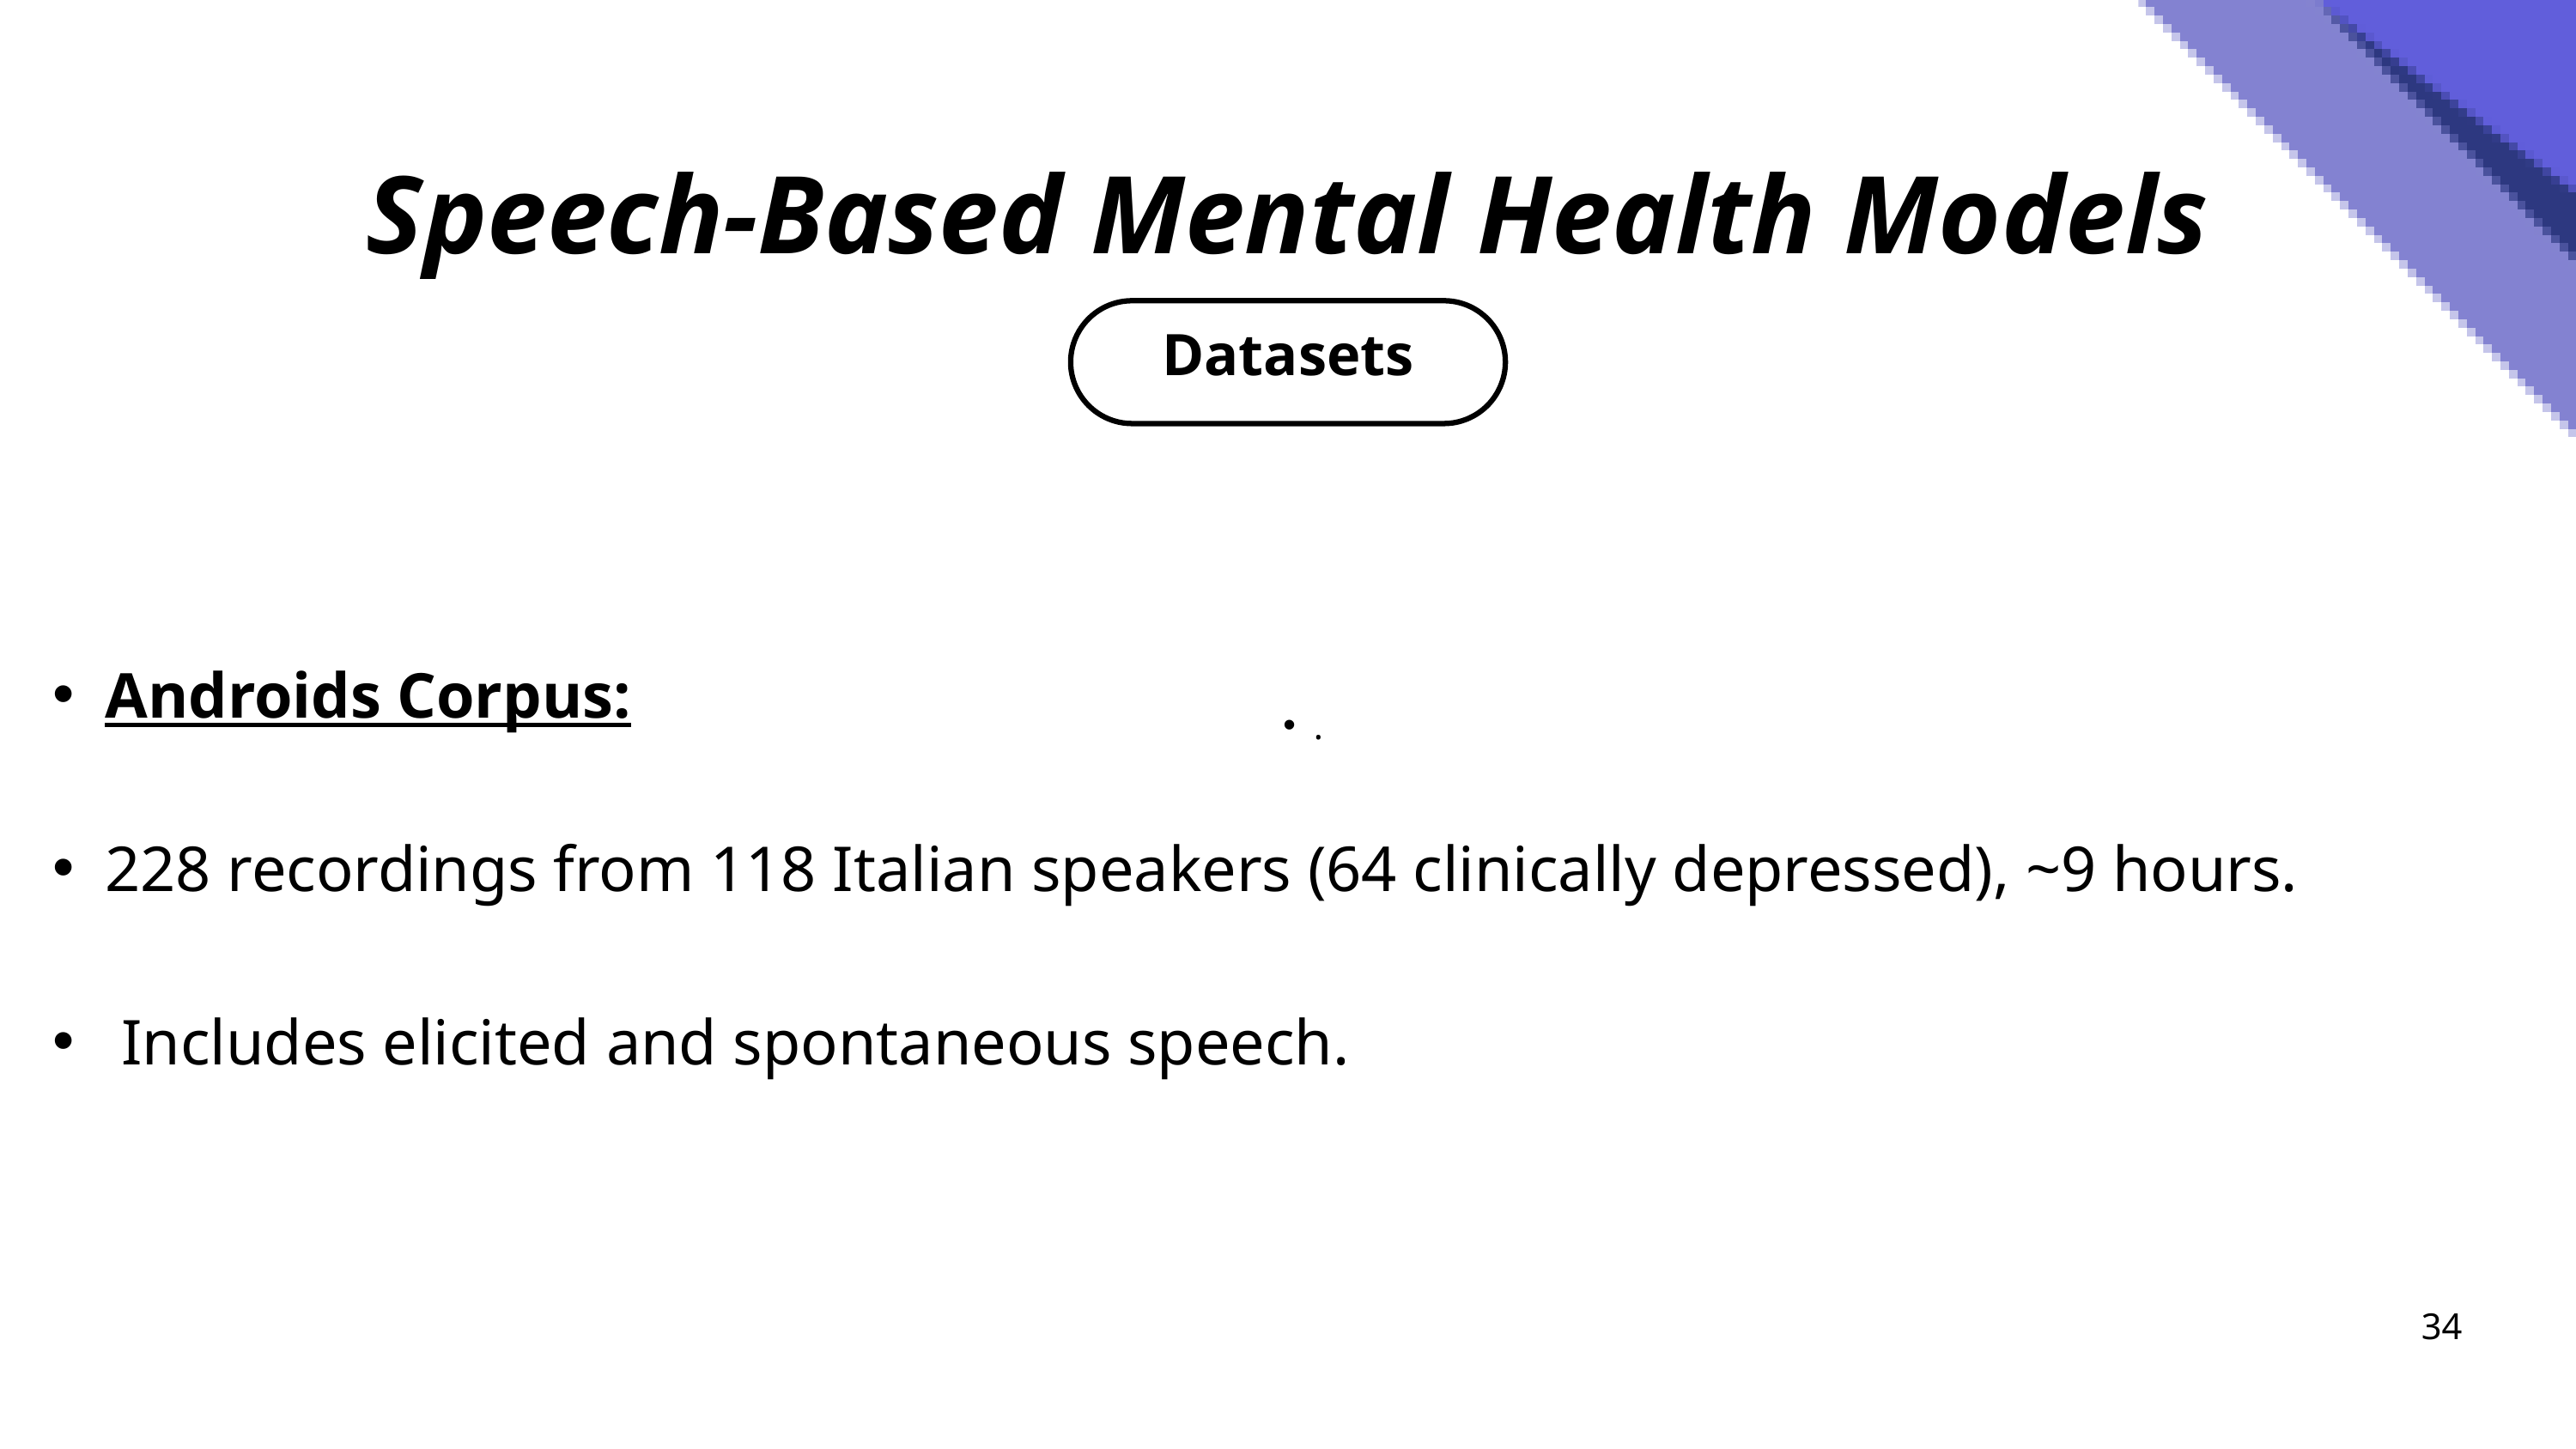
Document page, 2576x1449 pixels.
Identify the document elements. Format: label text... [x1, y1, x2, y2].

text_box 34 [2421, 1296, 2463, 1348]
text_box Speech-Based Mental Health Models [274, 140, 2302, 276]
text_box Androids Corpus: 228 recordings from 118 Italian speakers (64 clinically depressed), ~9 hours. Includes elicited and spontaneous speech. [0, 644, 2347, 1337]
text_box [1070, 300, 1506, 424]
text_box [2138, 0, 2576, 724]
